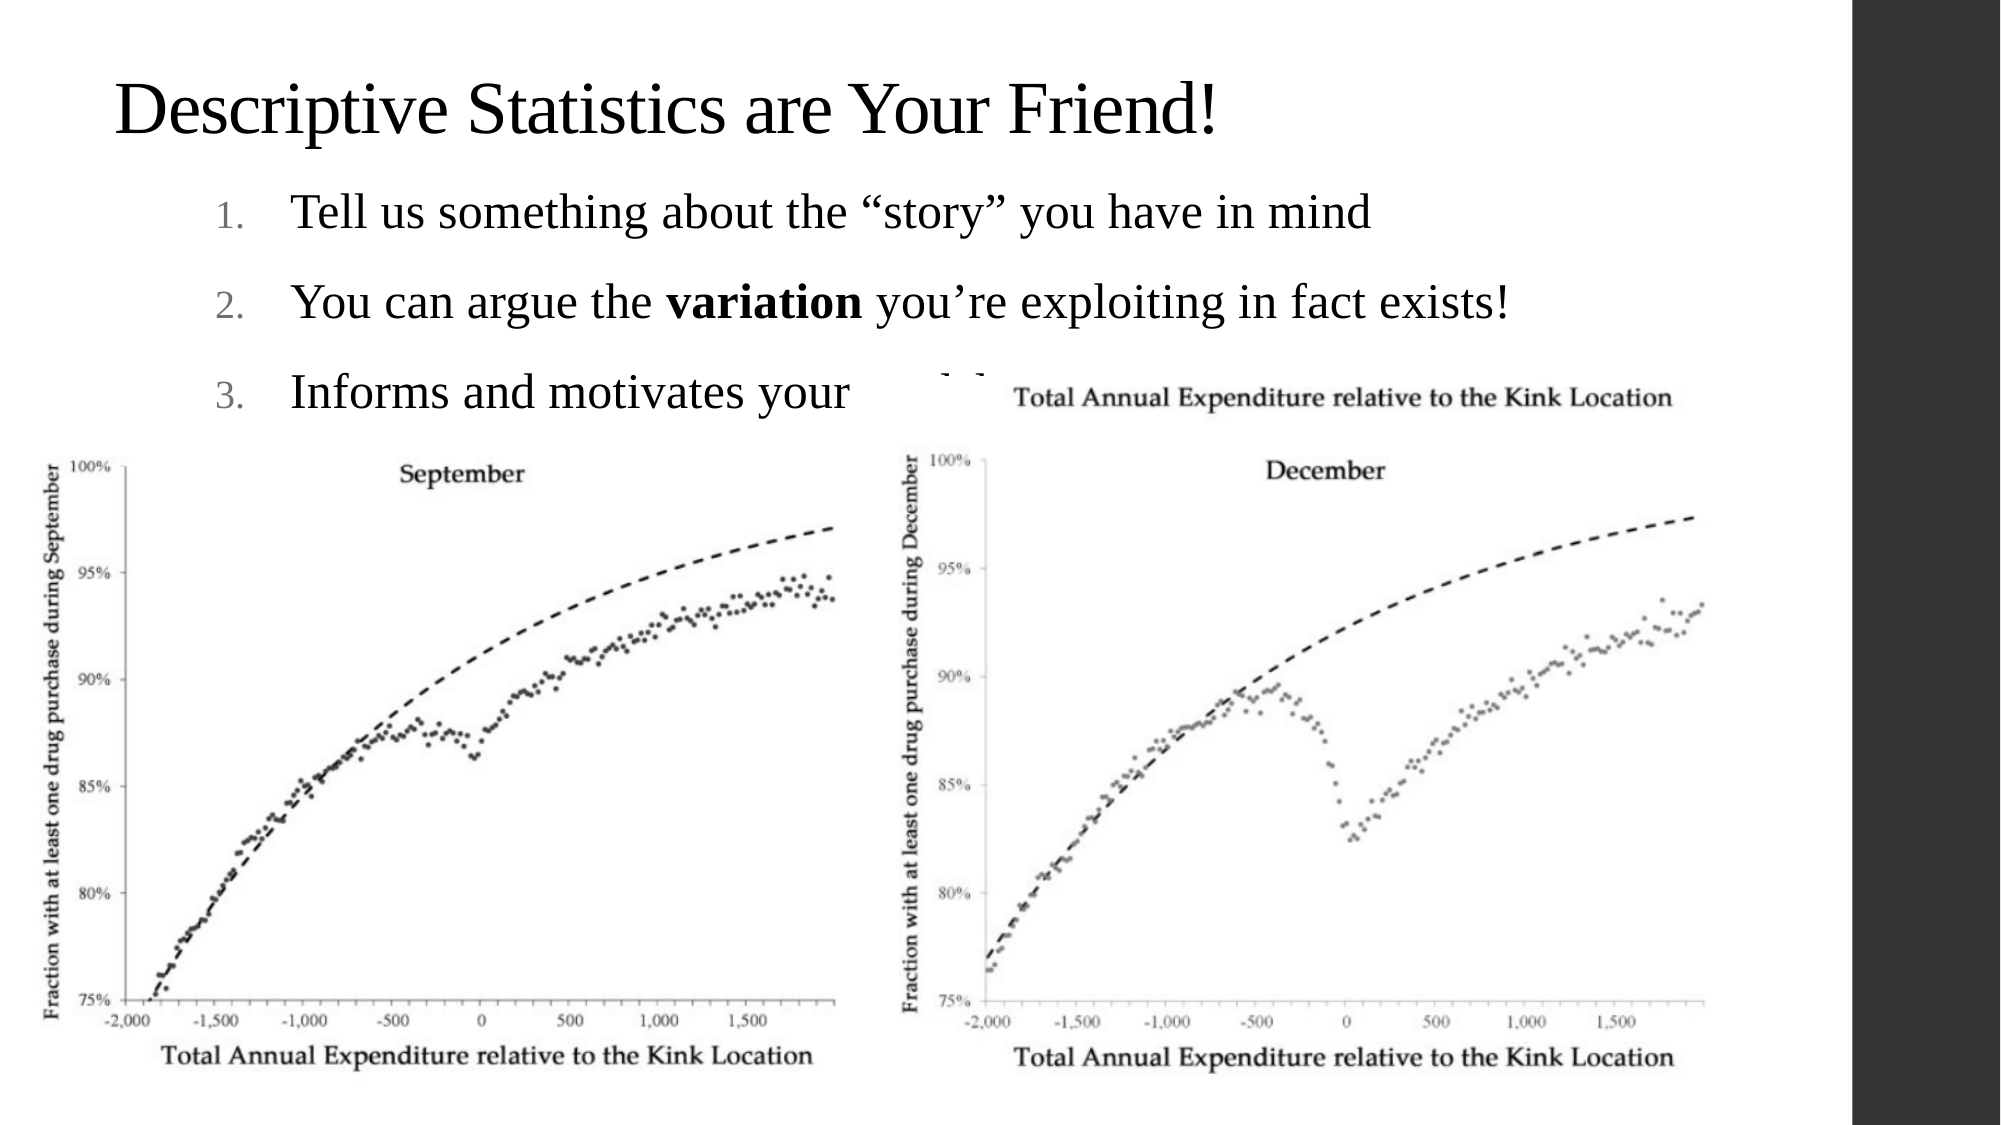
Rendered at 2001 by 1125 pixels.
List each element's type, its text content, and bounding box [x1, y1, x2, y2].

picture [12, 376, 1749, 1087]
list Tell us something about the “story” you have in mind You can argue the variation you’re exploiting in fact exists! Informs and motivates your model [200, 174, 1813, 1019]
title Descriptive Statistics are Your Friend! [99, 55, 1813, 158]
